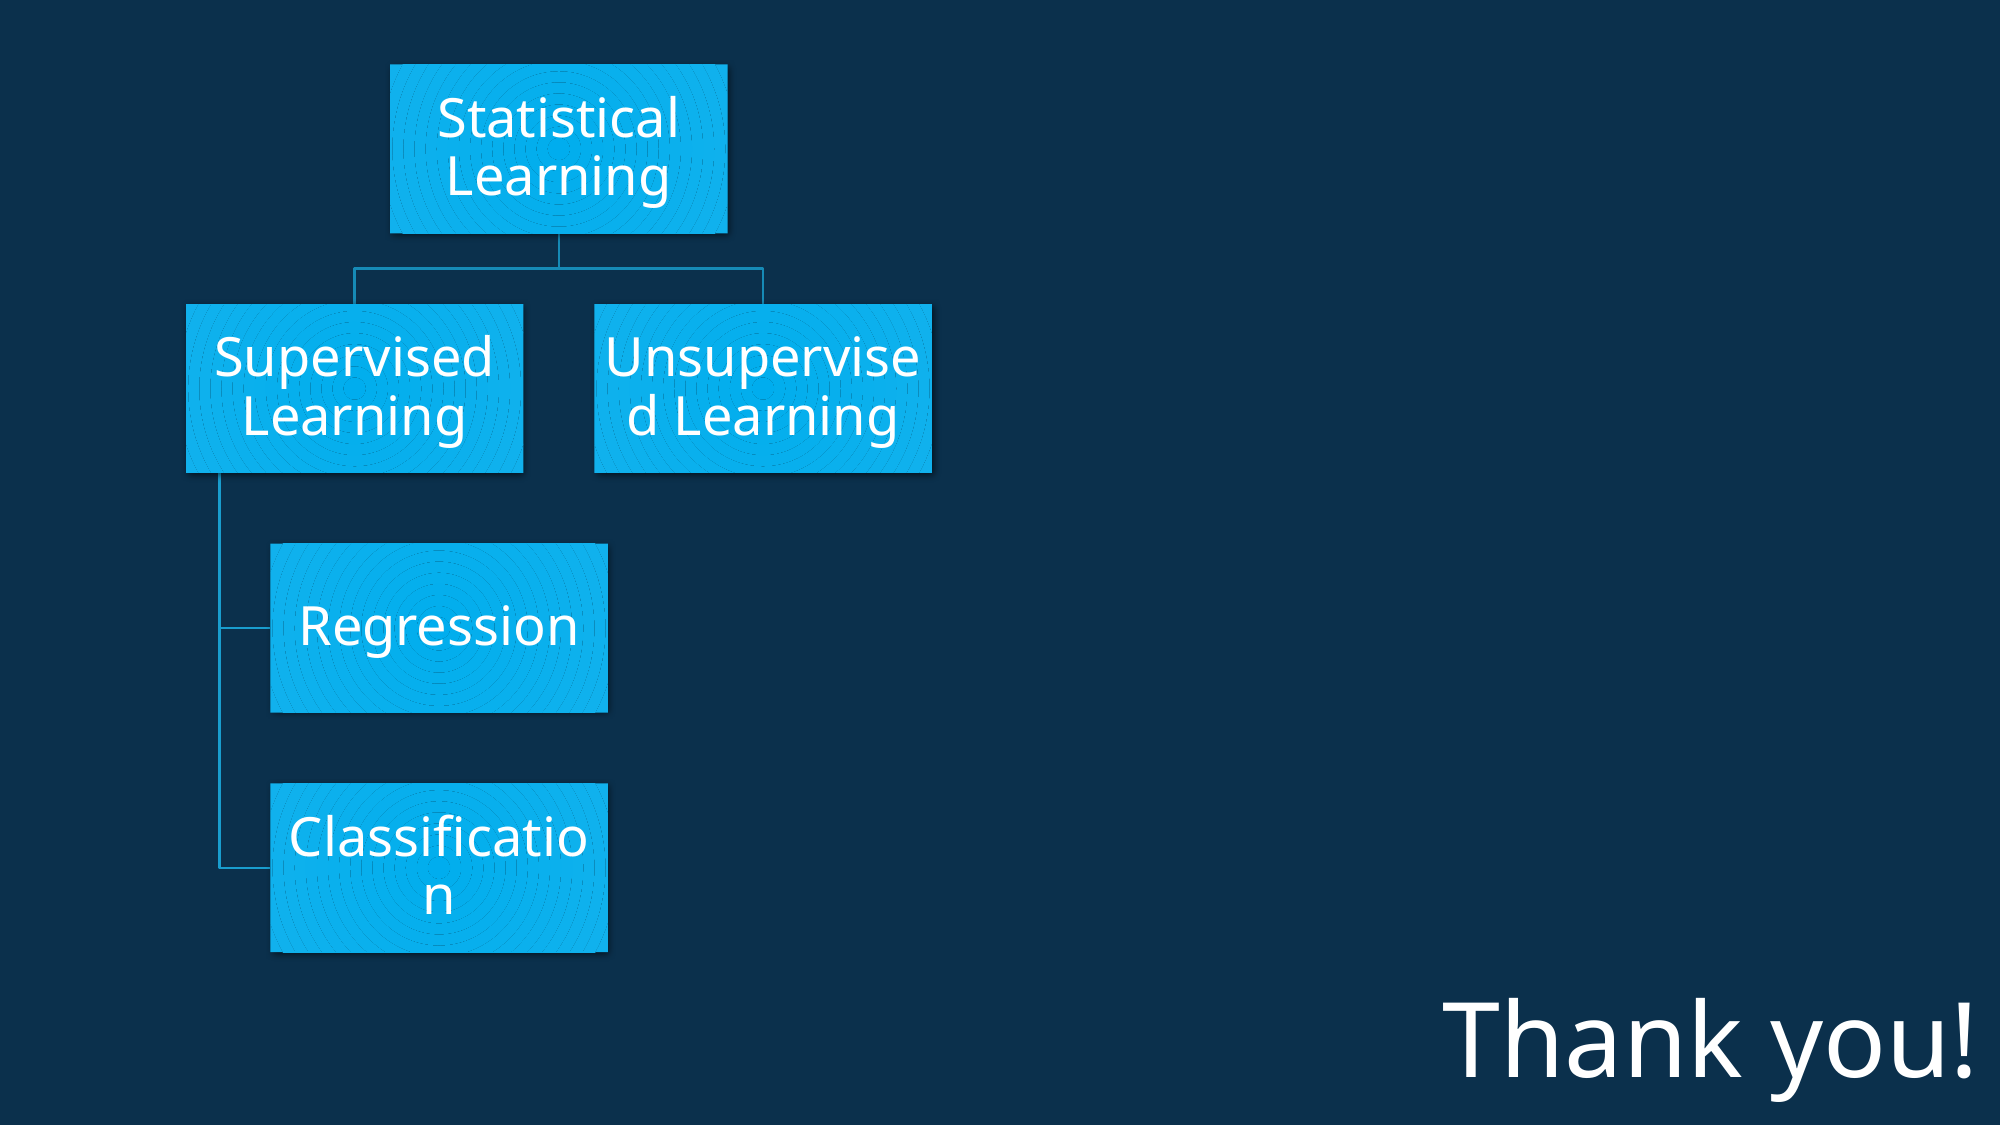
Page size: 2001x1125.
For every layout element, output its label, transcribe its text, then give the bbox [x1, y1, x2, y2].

text_box Thank you! [1427, 966, 1994, 1106]
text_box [38, 63, 1080, 954]
